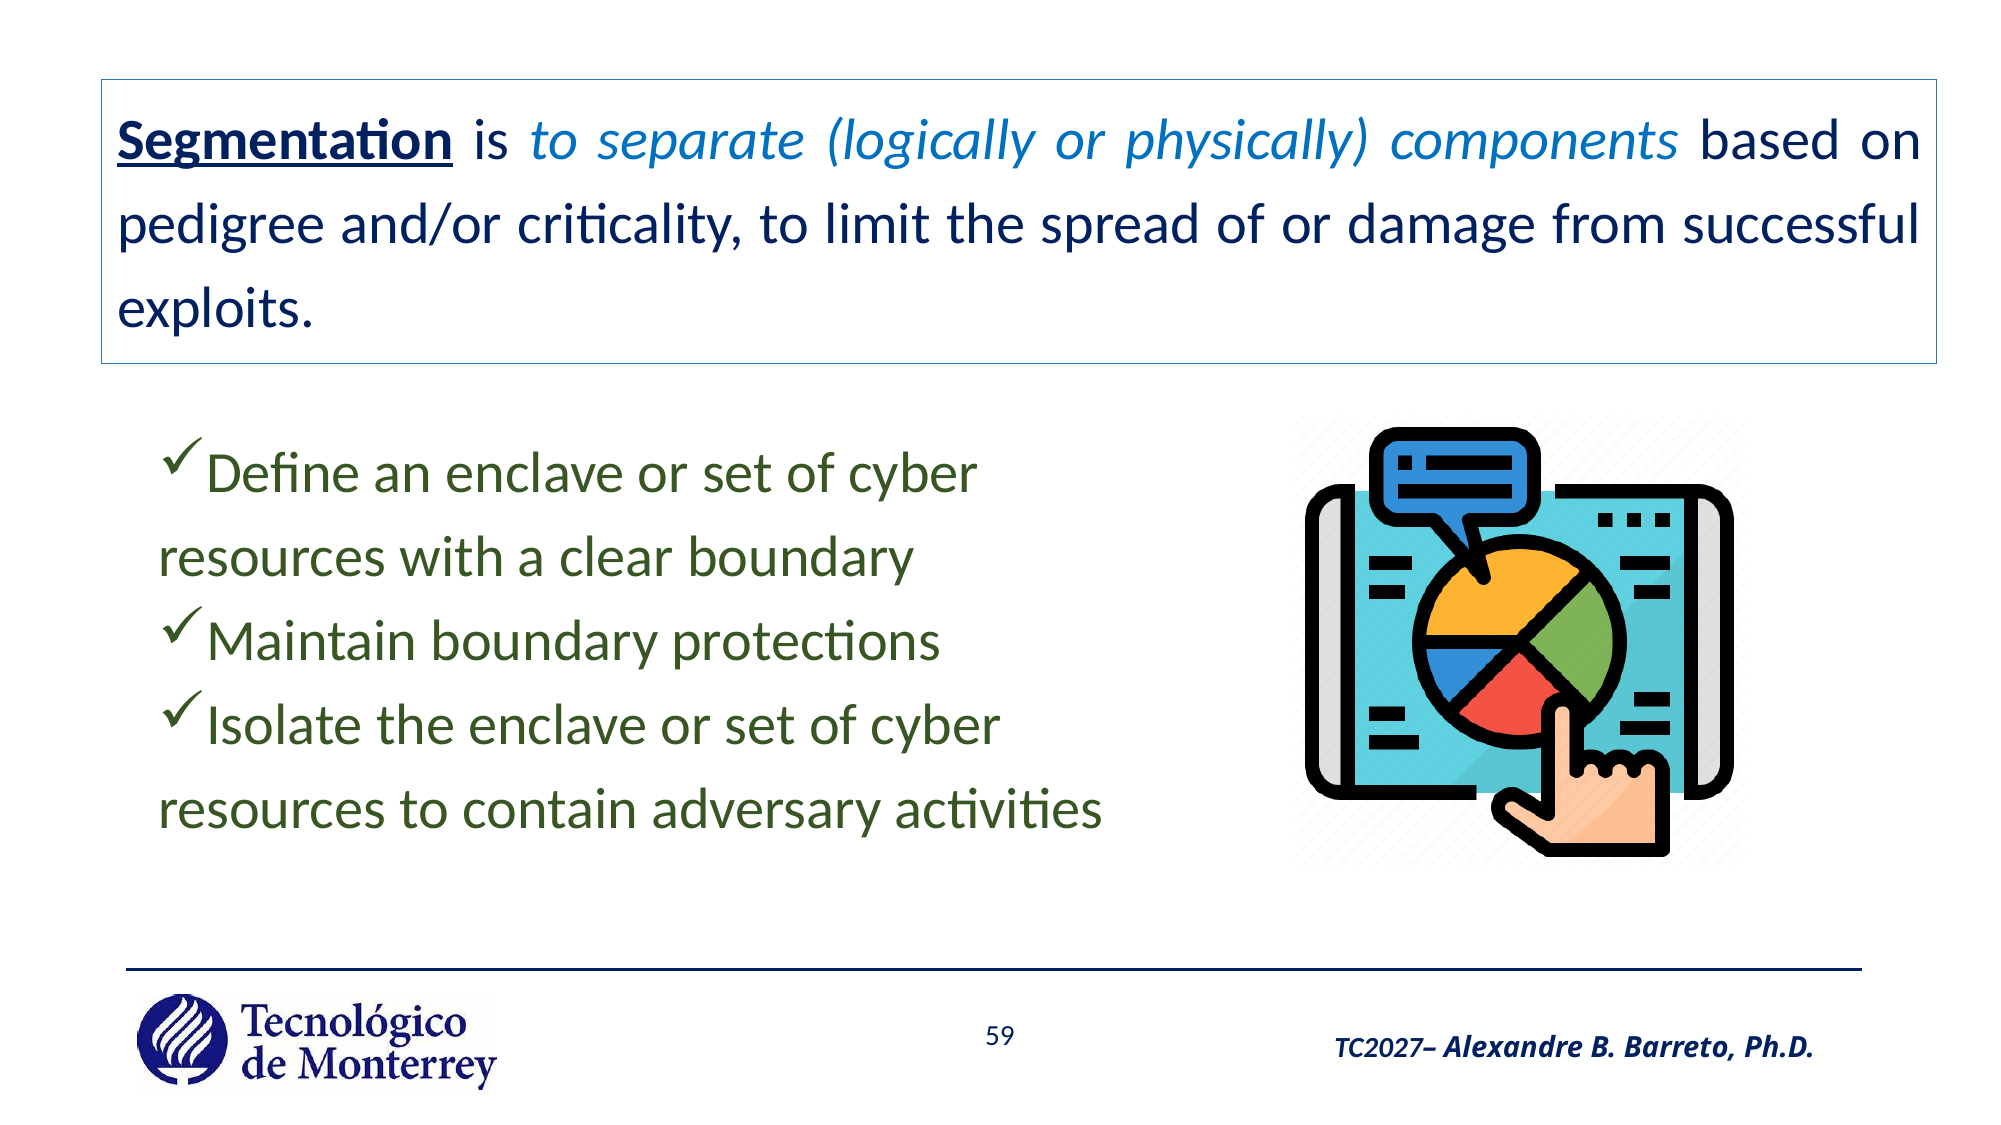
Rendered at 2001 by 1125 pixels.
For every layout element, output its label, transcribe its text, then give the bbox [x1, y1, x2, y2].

picture [137, 994, 497, 1090]
text_box Define an enclave or set of cyber resources with a clear boundary Maintain boundary protections Isolate the enclave or set of cyber resources to contain adversary activities [143, 412, 1127, 848]
picture [1289, 412, 1748, 871]
list Segmentation is to separate (logically or physically) components based on pedigree and/or criticality, to limit the spread of or damage from successful exploits. [101, 79, 1937, 364]
